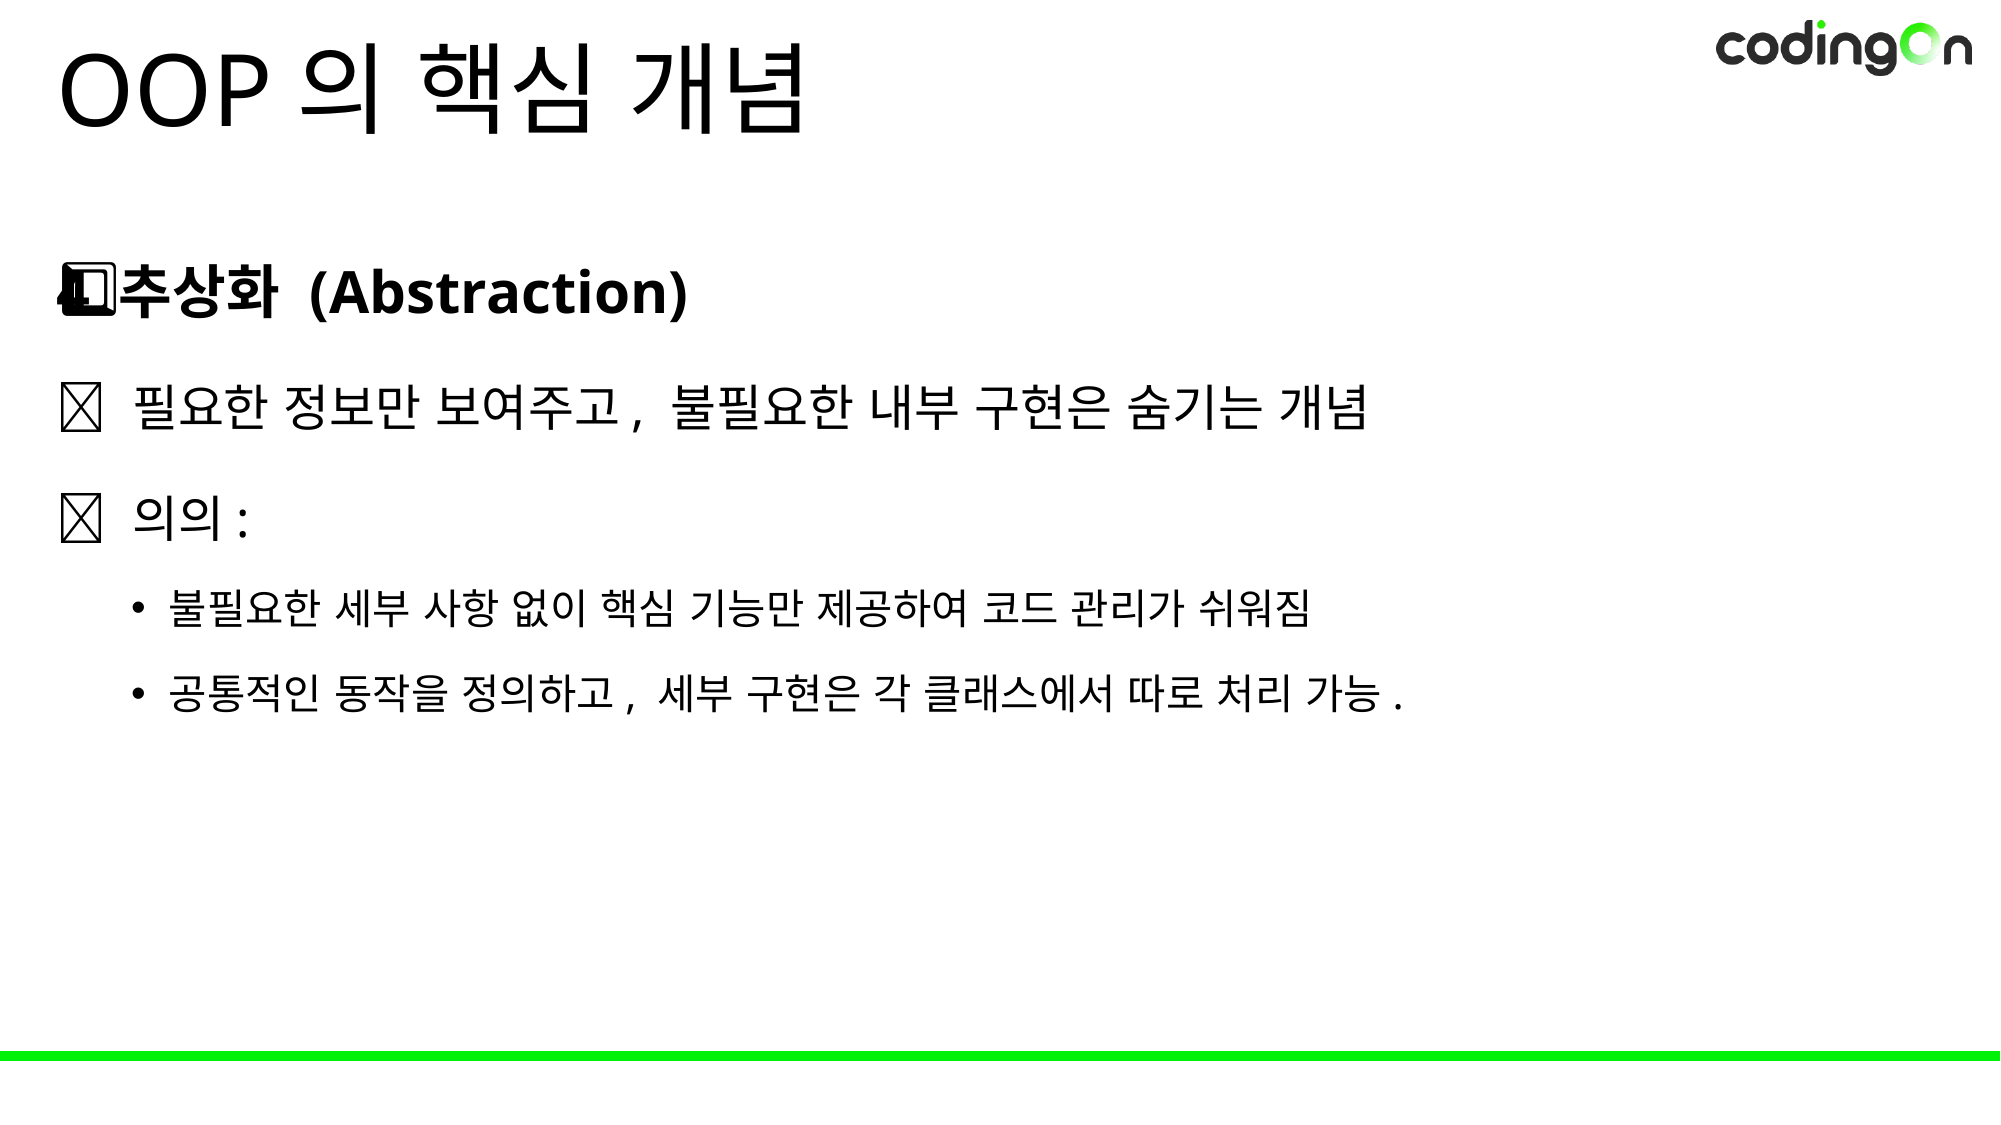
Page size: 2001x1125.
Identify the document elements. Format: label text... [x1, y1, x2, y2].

title OOP의 핵심 개념 [41, 0, 1767, 188]
text_box 4️⃣ 추상화 (Abstraction) ✅ 필요한 정보만 보여주고, 불필요한 내부 구현은 숨기는 개념 📌 의의: 불필요한 세부 사항 없이 핵심 기능만 제공하여 코드 관리가 쉬워짐 공통적인 동작을 정의하고, 세부 구현은 각 클래스에서 따로 처리 가능. [41, 212, 1916, 729]
picture [1767, 20, 1972, 76]
